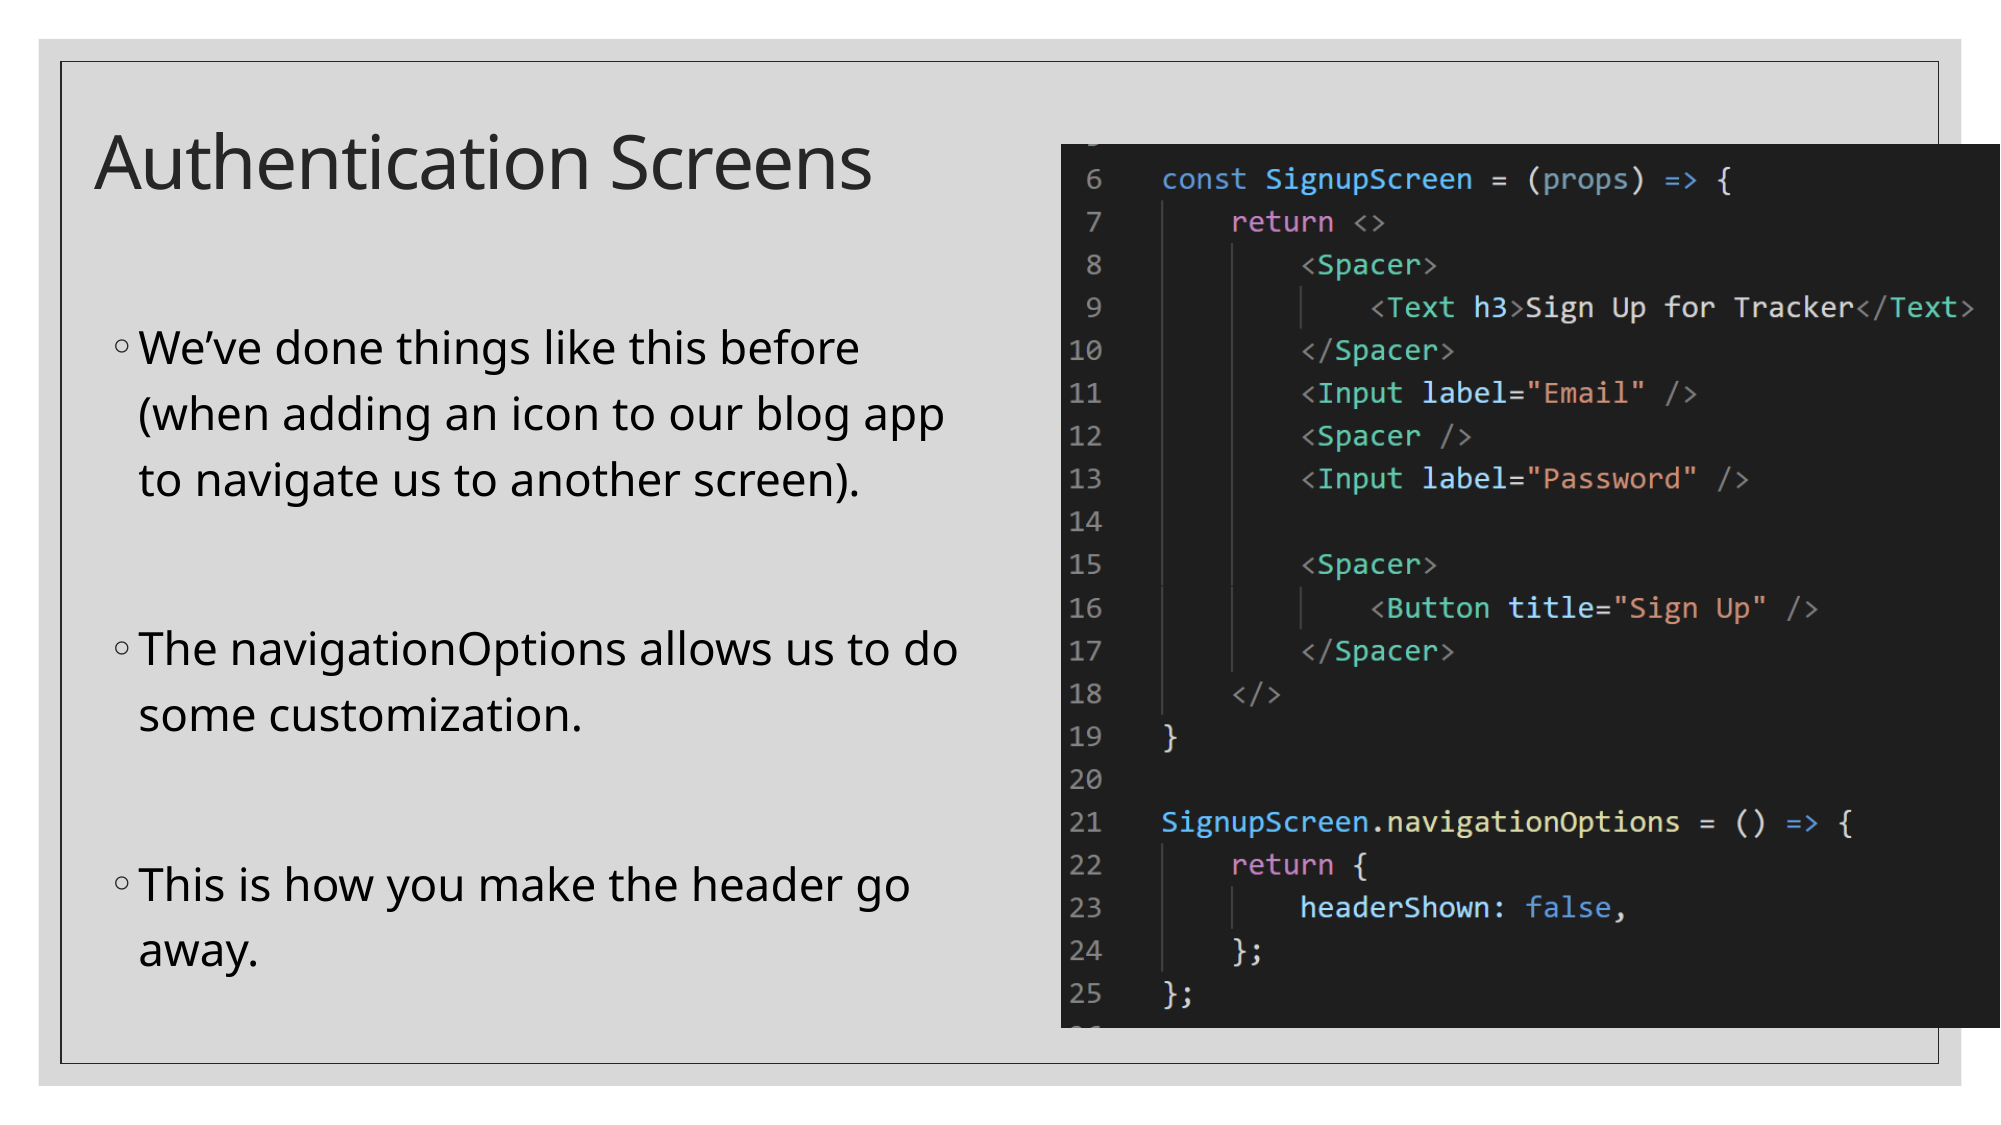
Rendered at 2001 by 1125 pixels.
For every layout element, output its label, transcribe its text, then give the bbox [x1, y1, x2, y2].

title Authentication Screens [79, 52, 1730, 278]
picture [1061, 144, 2000, 1028]
list We’ve done things like this before (when adding an icon to our blog app to navigate us to another screen). The navigationOptions allows us to do some customization. This is how you make the header go away. [93, 300, 1000, 1085]
